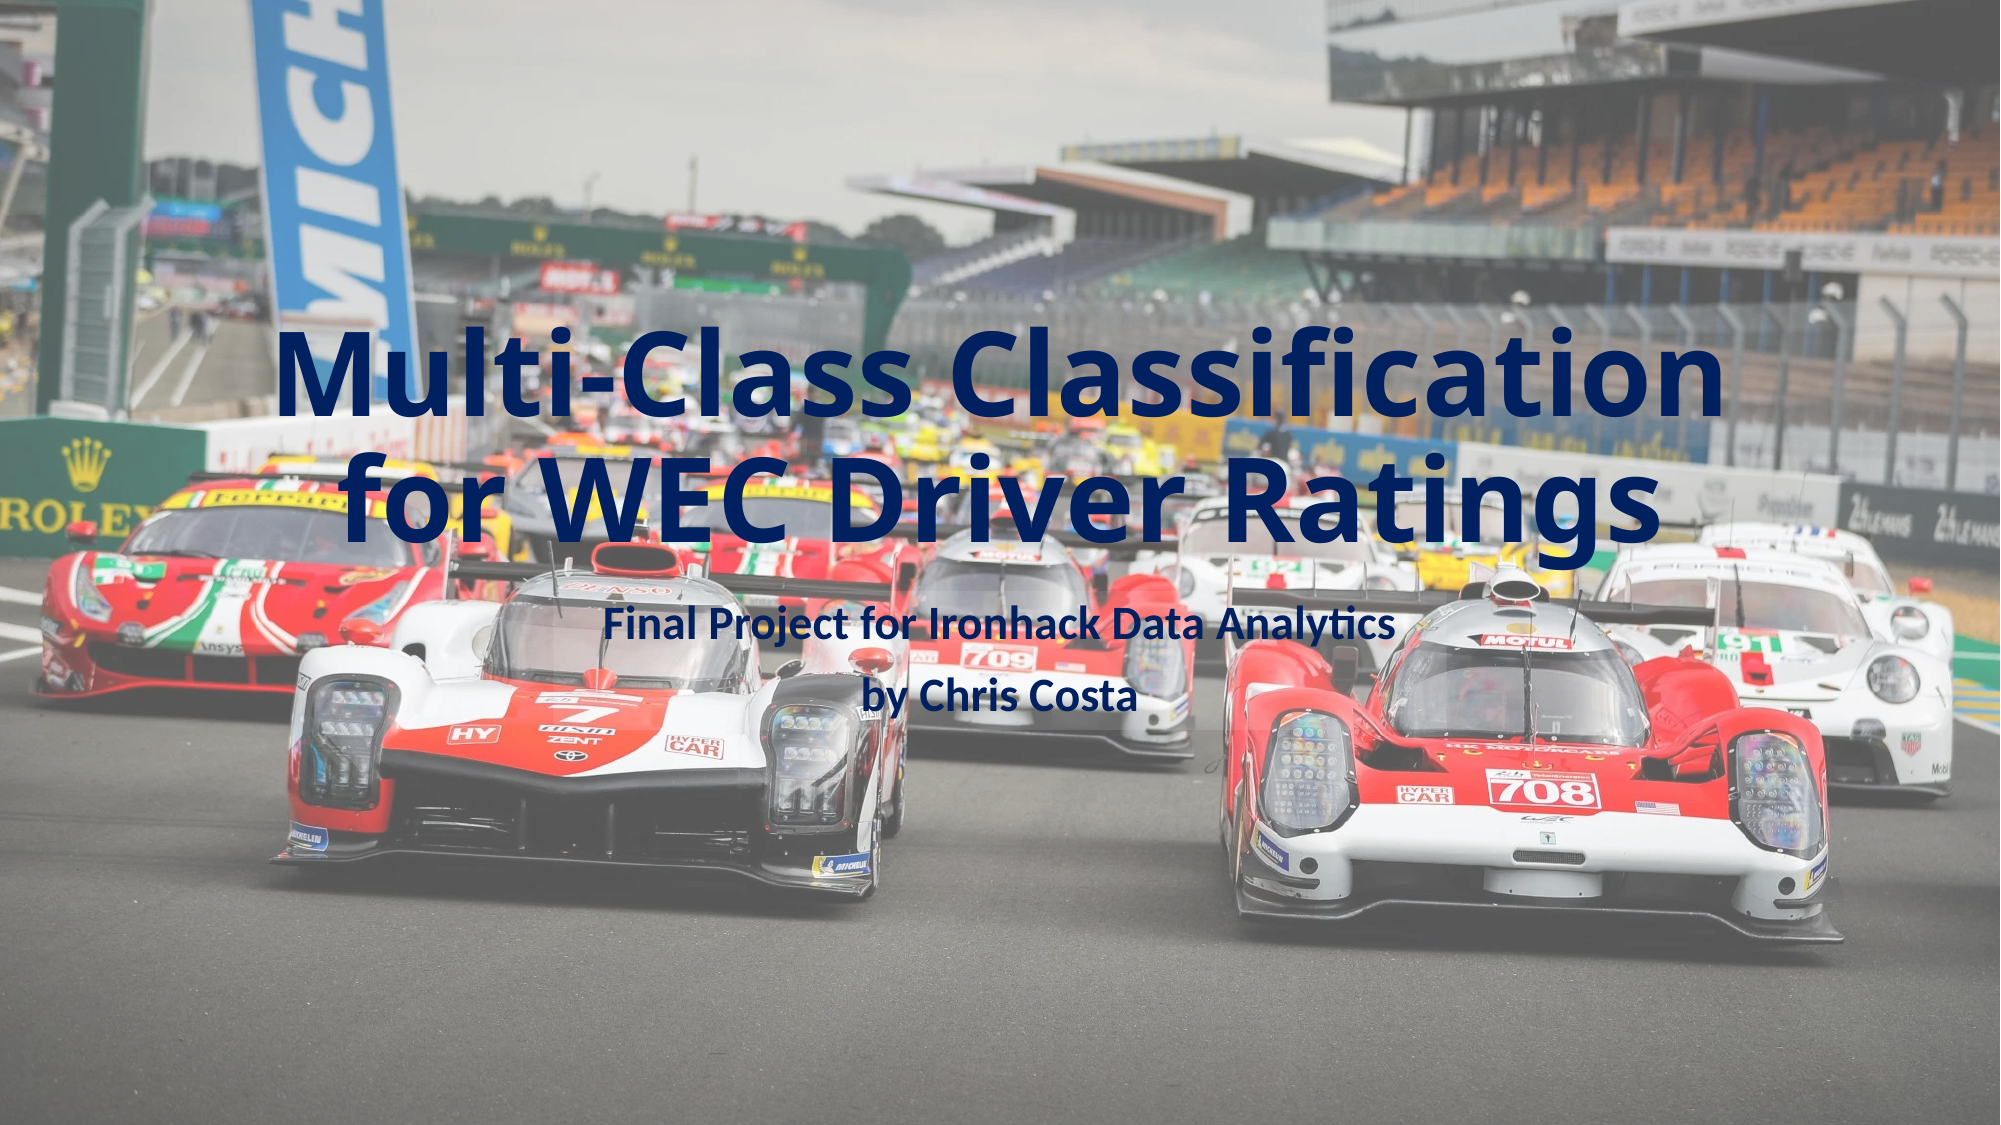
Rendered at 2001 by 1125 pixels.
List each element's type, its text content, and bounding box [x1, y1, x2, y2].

subtitle Final Project for Ironhack Data Analytics by Chris Costa [553, 590, 1447, 730]
title Multi-Class Classification for WEC Driver Ratings [249, 184, 1750, 576]
